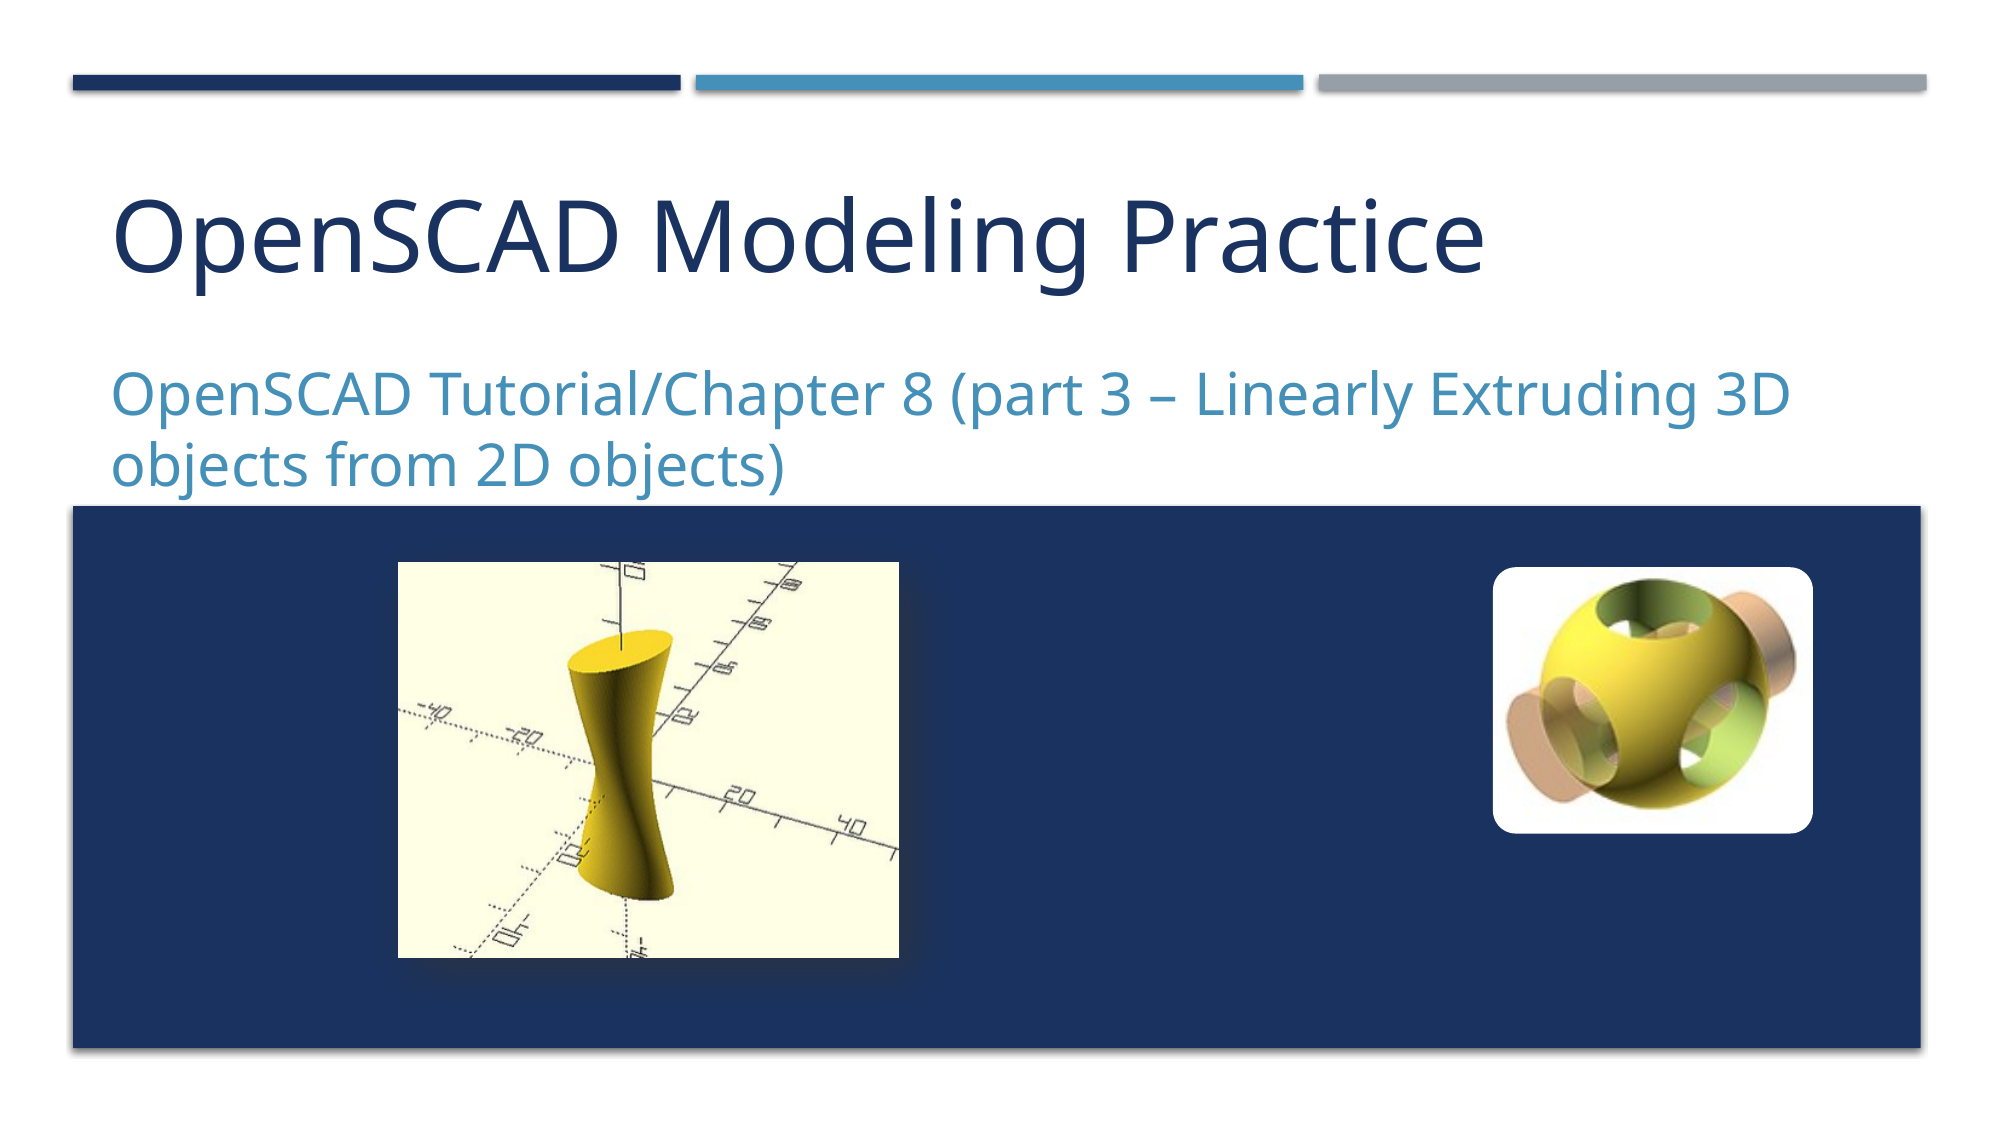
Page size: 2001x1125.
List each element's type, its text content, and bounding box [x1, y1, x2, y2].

title OpenSCAD Modeling Practice [95, 124, 1899, 300]
subtitle OpenSCAD Tutorial/Chapter 8 (part 3 – Linearly Extruding 3D objects from 2D objects) [95, 349, 1899, 507]
picture [1492, 566, 1814, 835]
picture [397, 561, 900, 959]
